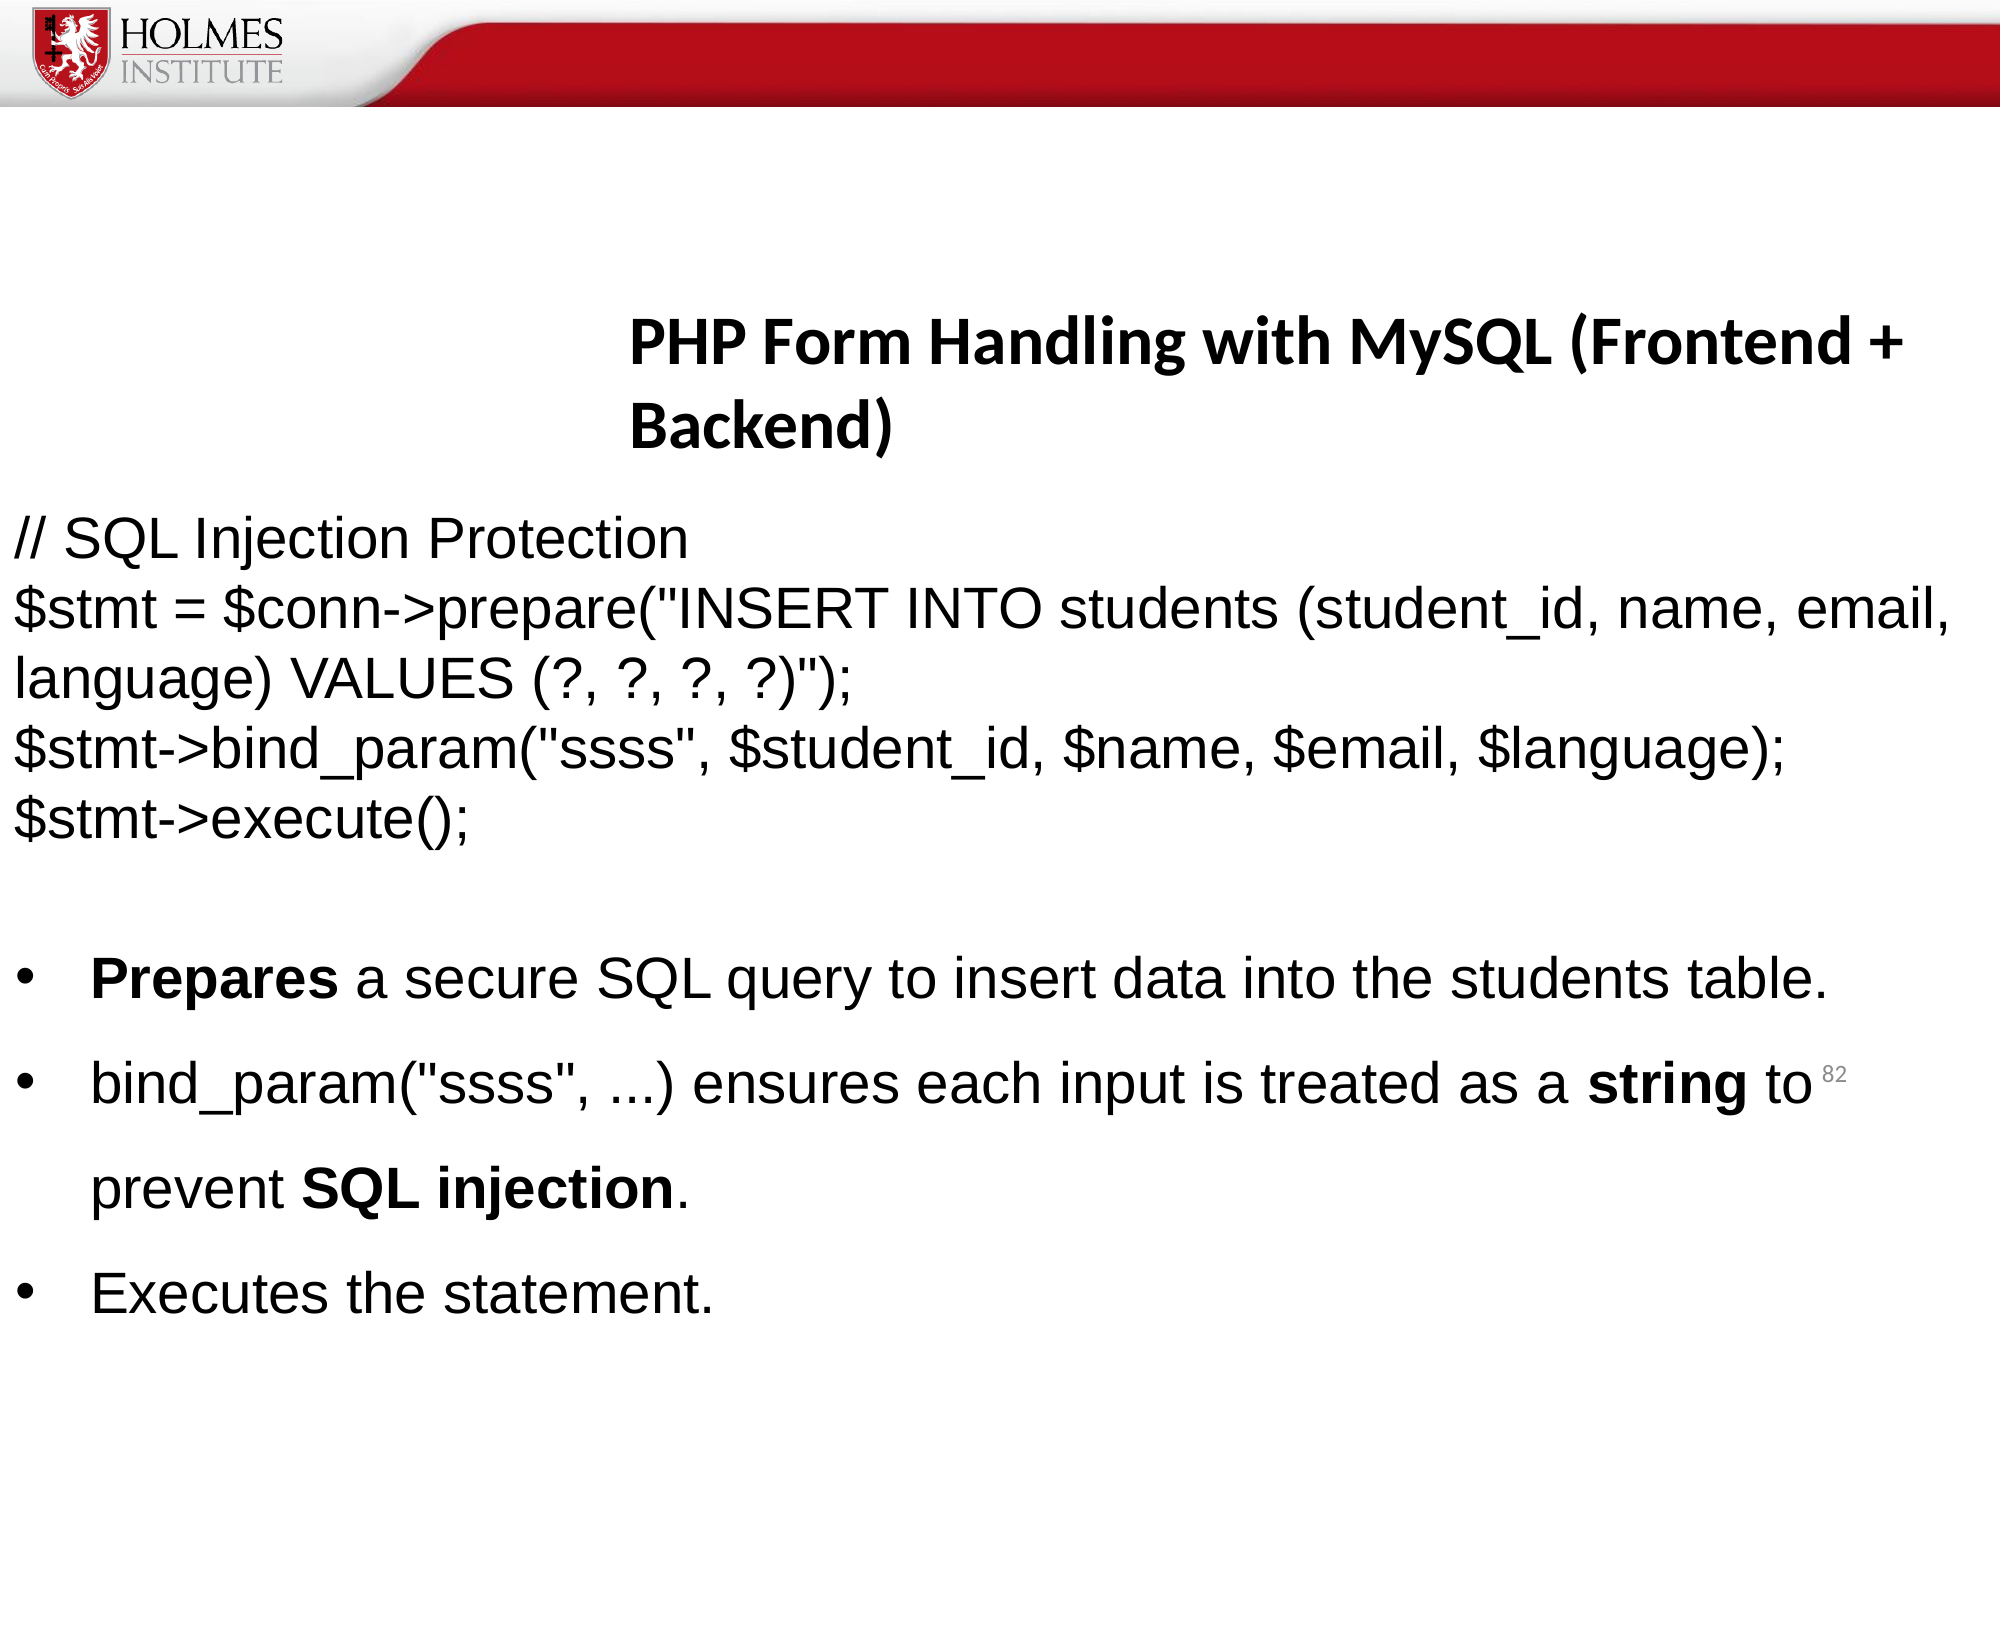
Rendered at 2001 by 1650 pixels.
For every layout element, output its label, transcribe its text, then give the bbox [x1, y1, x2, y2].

text_box // SQL Injection Protection $stmt = $conn->prepare("INSERT INTO students (student_id, name, email, language) VALUES (?, ?, ?, ?)"); $stmt->bind_param("ssss", $student_id, $name, $email, $language); $stmt->execute(); [0, 493, 2000, 858]
title PHP Form Handling with MySQL (Frontend + Backend) [629, 295, 1925, 463]
picture [0, 0, 2000, 107]
text_box Prepares a secure SQL query to insert data into the students table. bind_param("ssss", ...) ensures each input is treated as a string to prevent SQL injection. Executes the statement. [0, 897, 2000, 1333]
